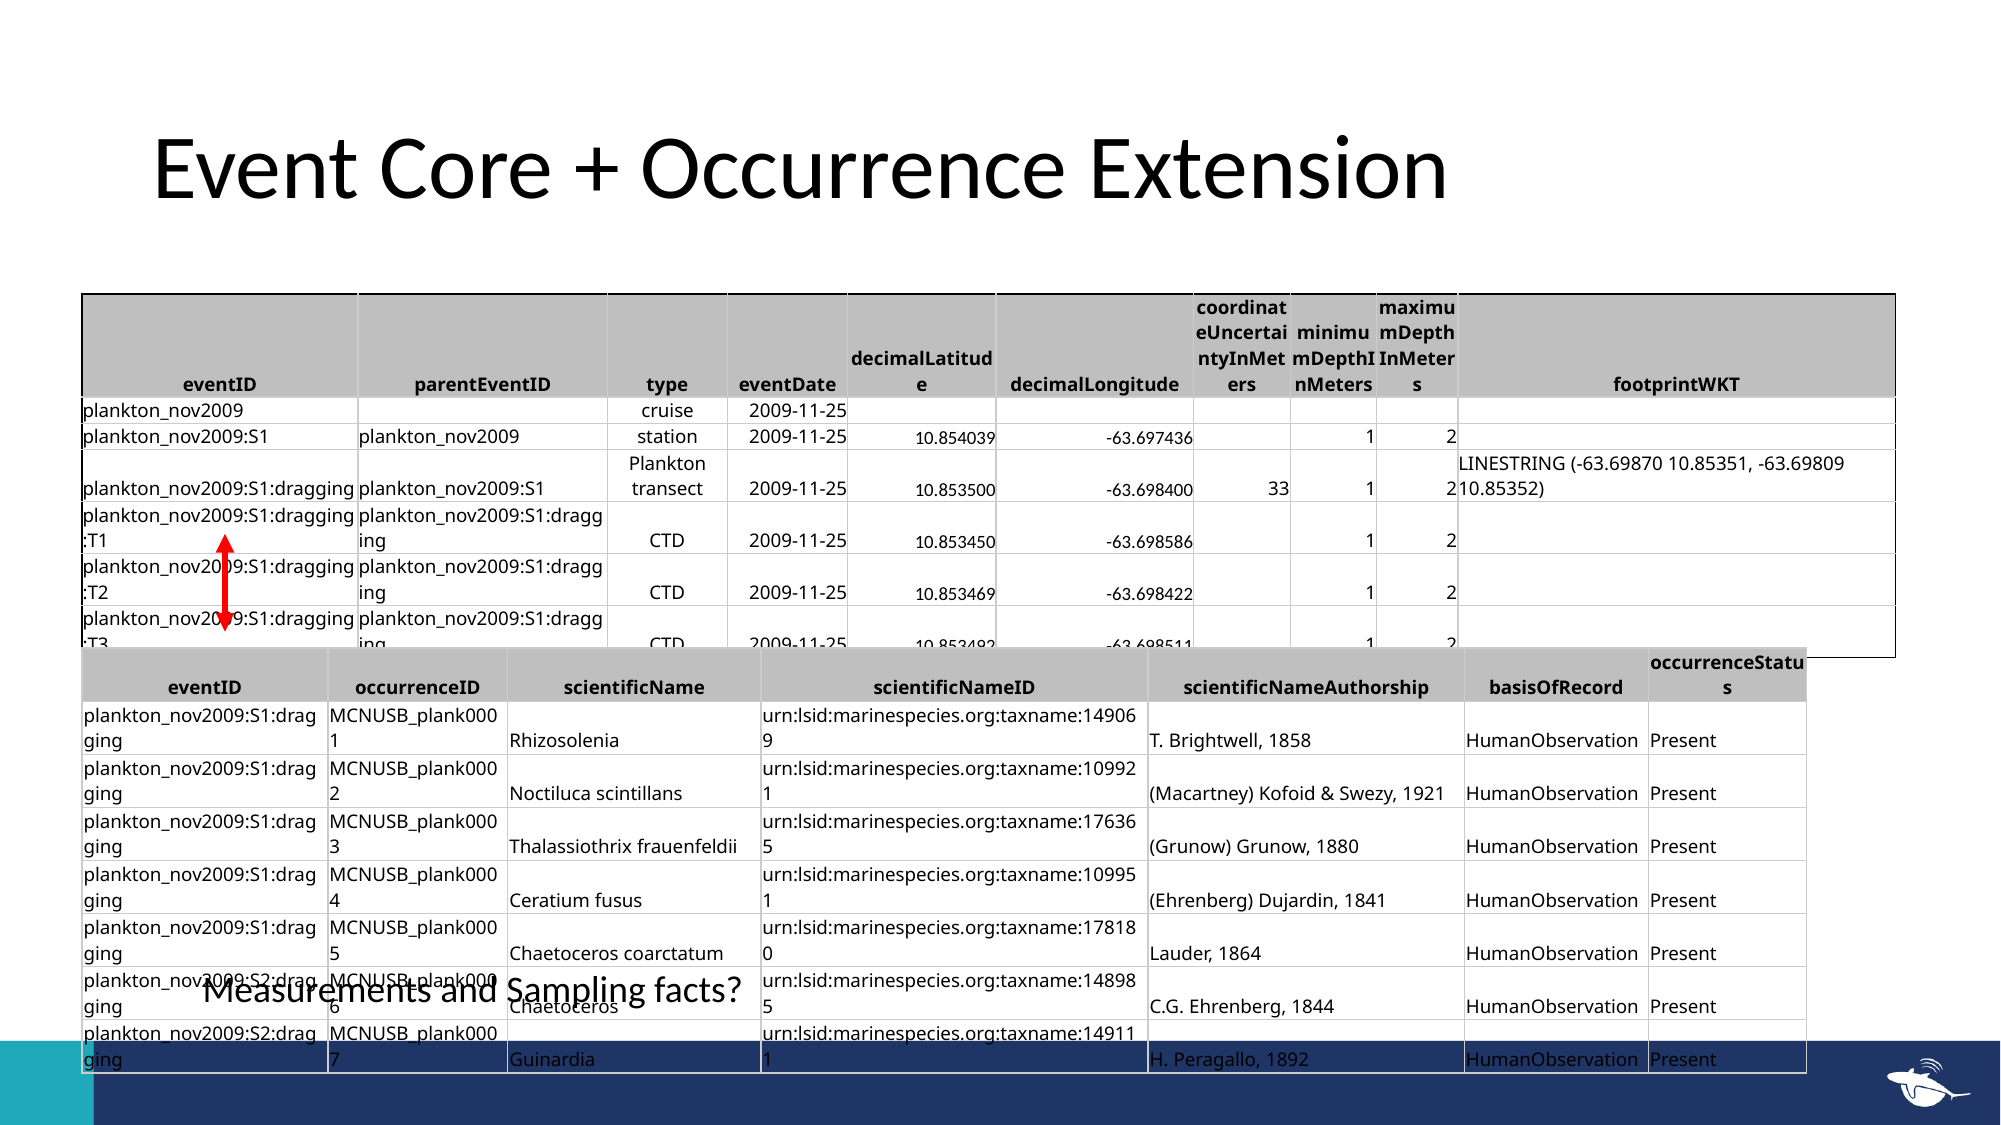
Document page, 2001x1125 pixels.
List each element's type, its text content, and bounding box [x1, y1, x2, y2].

table_cell (Grunow) Grunow, 1880 [1149, 808, 1464, 860]
table_cell station [608, 424, 727, 449]
table_header coordinateUncertaintyInMeters [1194, 295, 1290, 396]
table_cell -63.698511 [997, 606, 1193, 647]
table_cell (Ehrenberg) Dujardin, 1841 [1149, 861, 1464, 913]
table_cell plankton_nov2009 [83, 398, 357, 423]
table_cell -63.697436 [997, 424, 1193, 449]
table_header scientificNameID [762, 649, 1147, 701]
table_header maximumDepthInMeters [1377, 295, 1457, 396]
table_cell Guinardia [508, 1020, 760, 1072]
table_cell urn:lsid:marinespecies.org:taxname:109921 [762, 755, 1147, 807]
table_cell -63.698400 [997, 450, 1193, 501]
table_cell 10.853492 [848, 606, 995, 647]
table_header eventID [83, 649, 327, 701]
table_cell 2009-11-25 [728, 606, 847, 647]
table_cell plankton_nov2009:S1 [83, 424, 357, 449]
table_cell 33 [1194, 450, 1290, 501]
table_cell [1459, 606, 1895, 657]
table_cell [1291, 398, 1376, 423]
table_cell plankton_nov2009:S2:dragging [83, 1020, 327, 1072]
table_cell 10.853500 [848, 450, 995, 501]
table_cell Present [1649, 808, 1806, 860]
table_header footprintWKT [1459, 295, 1895, 396]
table_cell 2009-11-25 [728, 554, 847, 605]
table_cell [848, 398, 995, 423]
title Event Core + Occurrence Extension [137, 59, 1863, 278]
table_cell plankton_nov2009:S1:dragging [83, 450, 357, 501]
table_cell (Macartney) Kofoid & Swezy, 1921 [1149, 755, 1464, 807]
table_cell urn:lsid:marinespecies.org:taxname:178180 [762, 914, 1147, 966]
table_header scientificNameAuthorship [1149, 649, 1464, 701]
picture [0, 0, 2001, 1125]
table_cell urn:lsid:marinespecies.org:taxname:176365 [762, 808, 1147, 860]
table_cell MCNUSB_plank0003 [329, 808, 507, 860]
text_box Measurements and Sampling facts? [187, 957, 765, 1018]
table_cell urn:lsid:marinespecies.org:taxname:109951 [762, 861, 1147, 913]
table_header eventID [83, 295, 357, 396]
table_header scientificName [508, 649, 760, 701]
table_cell HumanObservation [1465, 702, 1648, 754]
table_cell 2 [1377, 424, 1457, 449]
table_cell [1194, 424, 1290, 449]
table_cell 2009-11-25 [728, 424, 847, 449]
table_header occurrenceStatus [1649, 649, 1806, 701]
table_cell 2 [1377, 502, 1457, 553]
table_cell MCNUSB_plank0002 [329, 755, 507, 807]
table_cell [1194, 606, 1290, 647]
table_cell Present [1649, 861, 1806, 913]
table_cell 10.853450 [848, 502, 995, 553]
table_cell plankton_nov2009:S1 [359, 450, 607, 501]
table_cell Present [1649, 967, 1806, 1019]
table_cell plankton_nov2009:S1:dragging:T3 [83, 606, 357, 647]
table_cell 2 [1377, 606, 1457, 647]
table_cell H. Peragallo, 1892 [1149, 1020, 1464, 1072]
table_cell plankton_nov2009:S1:dragging:T1 [83, 502, 357, 553]
table_cell -63.698586 [997, 502, 1193, 553]
table_cell plankton_nov2009:S1:dragging [359, 502, 607, 553]
table_cell MCNUSB_plank0005 [329, 914, 507, 957]
table_cell [1194, 398, 1290, 423]
table_cell Present [1649, 755, 1806, 807]
table_cell 2009-11-25 [728, 450, 847, 501]
table_cell HumanObservation [1465, 914, 1648, 966]
table_cell [1459, 424, 1895, 449]
table_cell plankton_nov2009:S1:dragging [83, 914, 327, 966]
table_cell Chaetoceros coarctatum [508, 914, 760, 957]
table_cell -63.698422 [997, 554, 1193, 605]
table_cell plankton_nov2009:S1:dragging:T2 [83, 554, 220, 605]
table_cell [359, 398, 607, 423]
table_cell HumanObservation [1465, 808, 1648, 860]
table_header eventDate [728, 295, 847, 396]
table_cell Present [1649, 702, 1806, 754]
table_cell plankton_nov2009:S1:dragging [83, 702, 327, 754]
table_cell cruise [608, 398, 727, 423]
table_cell HumanObservation [1465, 861, 1648, 913]
table_cell plankton_nov2009:S1:dragging [359, 606, 607, 647]
table_cell Thalassiothrix frauenfeldii [508, 808, 760, 860]
table_cell HumanObservation [1465, 755, 1648, 807]
table_cell Plankton transect [608, 450, 727, 501]
table_cell CTD [608, 606, 727, 647]
table_cell [997, 398, 1193, 423]
table_cell HumanObservation [1465, 1020, 1648, 1072]
table_cell MCNUSB_plank0007 [329, 1020, 507, 1072]
table_cell [1194, 554, 1290, 605]
table_header decimalLatitude [848, 295, 995, 396]
table_cell plankton_nov2009 [359, 424, 607, 449]
table_cell 10.854039 [848, 424, 995, 449]
table_header decimalLongitude [997, 295, 1193, 396]
table_header minimumDepthInMeters [1291, 295, 1376, 396]
table_cell Lauder, 1864 [1149, 914, 1464, 966]
table_cell plankton_nov2009:S1:dragging [83, 861, 327, 913]
table_header type [608, 295, 727, 396]
table_cell 2 [1377, 554, 1457, 605]
table_cell 2 [1377, 450, 1457, 501]
table_cell plankton_nov2009:S2:dragging [83, 967, 327, 1019]
table_cell 1 [1291, 606, 1376, 647]
table_cell HumanObservation [1465, 967, 1648, 1019]
table_header parentEventID [359, 295, 607, 396]
table_cell plankton_nov2009:S1:dragging [83, 755, 327, 807]
table_cell CTD [608, 502, 727, 553]
table_header basisOfRecord [1465, 649, 1648, 701]
table_cell Noctiluca scintillans [508, 755, 760, 807]
table_cell 1 [1291, 554, 1376, 605]
table_cell [1459, 398, 1895, 423]
table_cell urn:lsid:marinespecies.org:taxname:149111 [762, 1020, 1147, 1072]
table_cell MCNUSB_plank0001 [329, 702, 507, 754]
table_cell urn:lsid:marinespecies.org:taxname:149069 [762, 702, 1147, 754]
table_cell MCNUSB_plank0004 [329, 861, 507, 913]
table_cell plankton_nov2009:S1:dragging:T2 [229, 554, 357, 605]
table_cell C.G. Ehrenberg, 1844 [1149, 967, 1464, 1019]
table_header occurrenceID [329, 649, 507, 701]
table_cell urn:lsid:marinespecies.org:taxname:148985 [762, 967, 1147, 1019]
table_cell [1377, 398, 1457, 423]
table_cell plankton_nov2009:S1:dragging [359, 554, 607, 605]
table_cell Present [1649, 1020, 1806, 1072]
table_cell 2009-11-25 [728, 398, 847, 423]
table_cell CTD [608, 554, 727, 605]
table_cell Present [1649, 914, 1806, 966]
table_cell [1459, 554, 1895, 605]
table_cell Rhizosolenia [508, 702, 760, 754]
table_cell [1459, 502, 1895, 553]
table_cell 1 [1291, 450, 1376, 501]
table_cell 1 [1291, 502, 1376, 553]
table_cell LINESTRING (-63.69870 10.85351, -63.69809 10.85352) [1459, 450, 1895, 501]
table_cell [1194, 502, 1290, 553]
table_cell T. Brightwell, 1858 [1149, 702, 1464, 754]
table_cell 10.853469 [848, 554, 995, 605]
table_cell Ceratium fusus [508, 861, 760, 913]
table_cell plankton_nov2009:S1:dragging [83, 808, 327, 860]
table_cell 1 [1291, 424, 1376, 449]
table_cell 2009-11-25 [728, 502, 847, 553]
